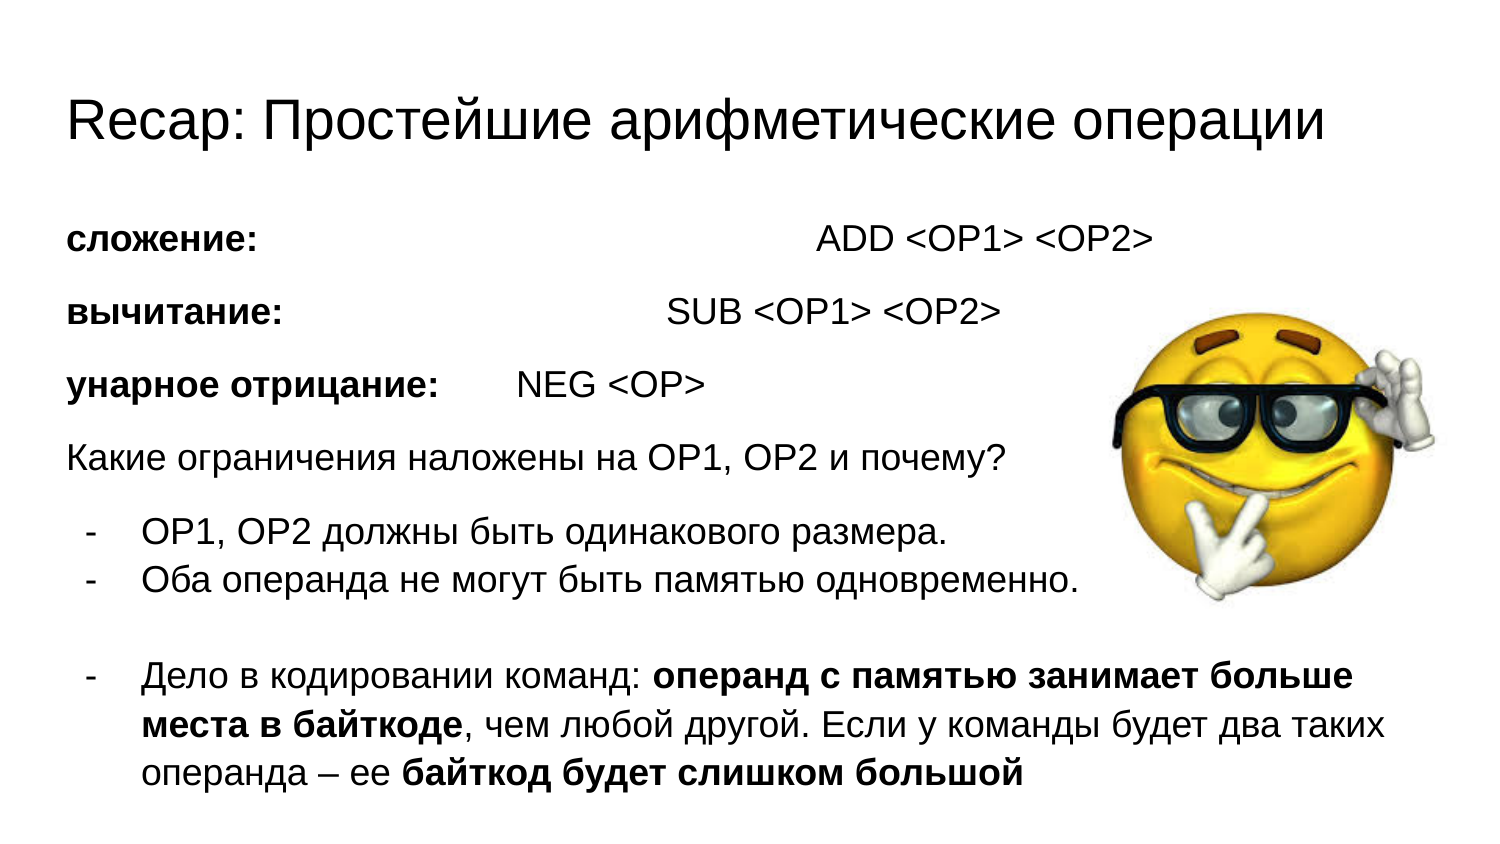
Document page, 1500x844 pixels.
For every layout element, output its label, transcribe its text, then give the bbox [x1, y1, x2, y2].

list сложение: ADD <OP1> <OP2> вычитание: SUB <OP1> <OP2> унарное отрицание: NEG <OP> Какие ограничения наложены на OP1, OP2 и почему? OP1, OP2 должны быть одинакового размера. Оба операнда не могут быть памятью одновременно. Дело в кодировании команд: операнд с памятью занимает больше места в байткоде, чем любой другой. Если у команды будет два таких операнда – ее байткод будет слишком большой [51, 195, 1449, 844]
title Recap: Простейшие арифметические операции [51, 72, 1449, 167]
picture [1097, 283, 1450, 636]
